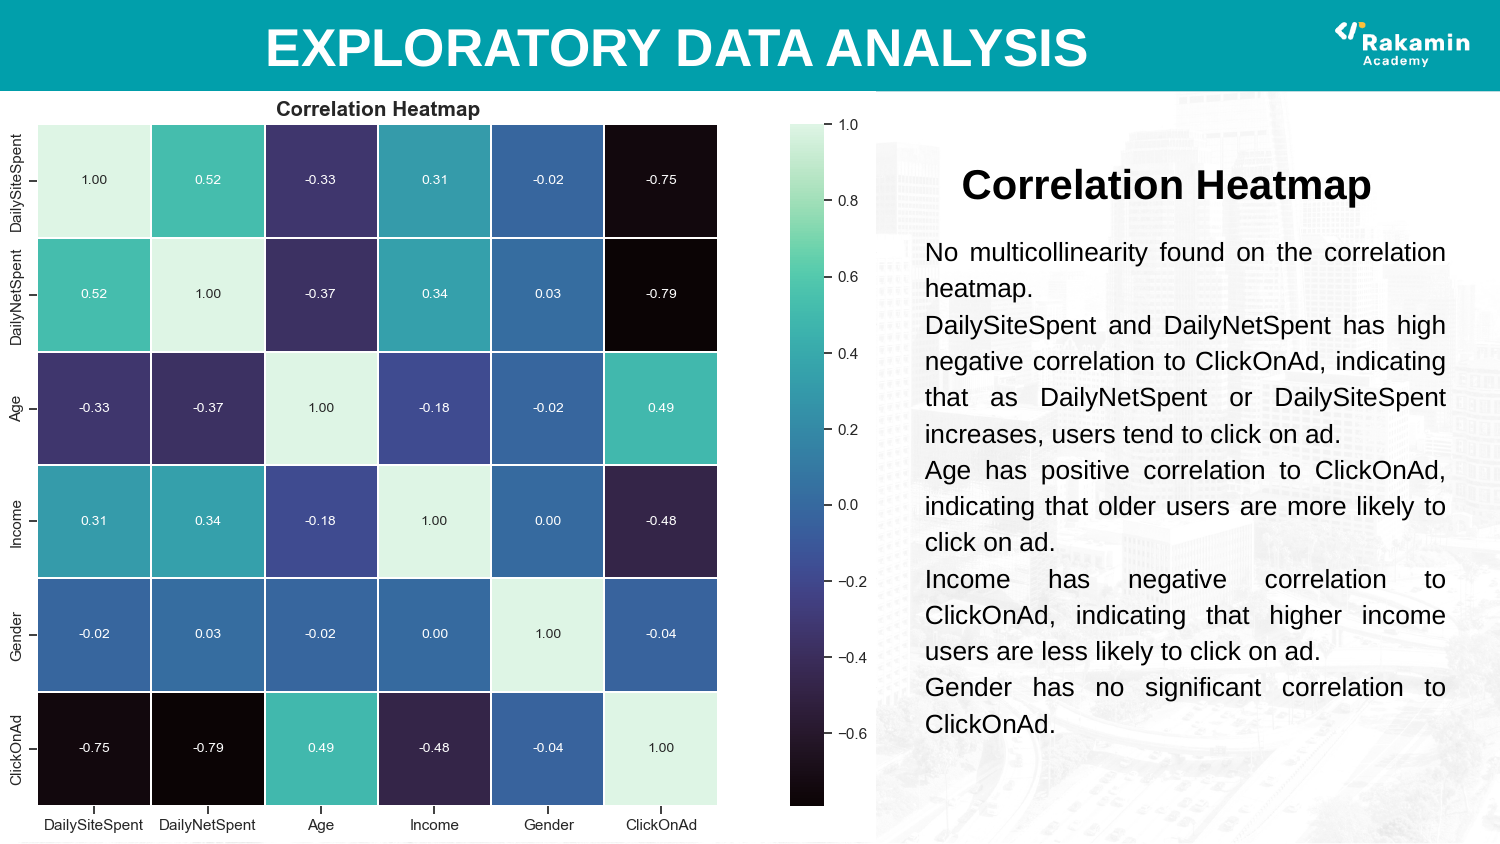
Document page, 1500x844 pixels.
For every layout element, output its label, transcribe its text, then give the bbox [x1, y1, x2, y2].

text_box Correlation Heatmap [938, 150, 1396, 215]
title EXPLORATORY DATA ANALYSIS [51, 0, 1304, 92]
list No multicollinearity found on the correlation heatmap. DailySiteSpent and DailyNetSpent has high negative correlation to ClickOnAd, indicating that as DailyNetSpent or DailySiteSpent increases, users tend to click on ad. Age has positive correlation to ClickOnAd, indicating that older users are more likely to click on ad. Income has negative correlation to ClickOnAd, indicating that higher income users are less likely to click on ad. Gender has no significant correlation to ClickOnAd. [879, 215, 1461, 764]
picture [0, 0, 1500, 844]
